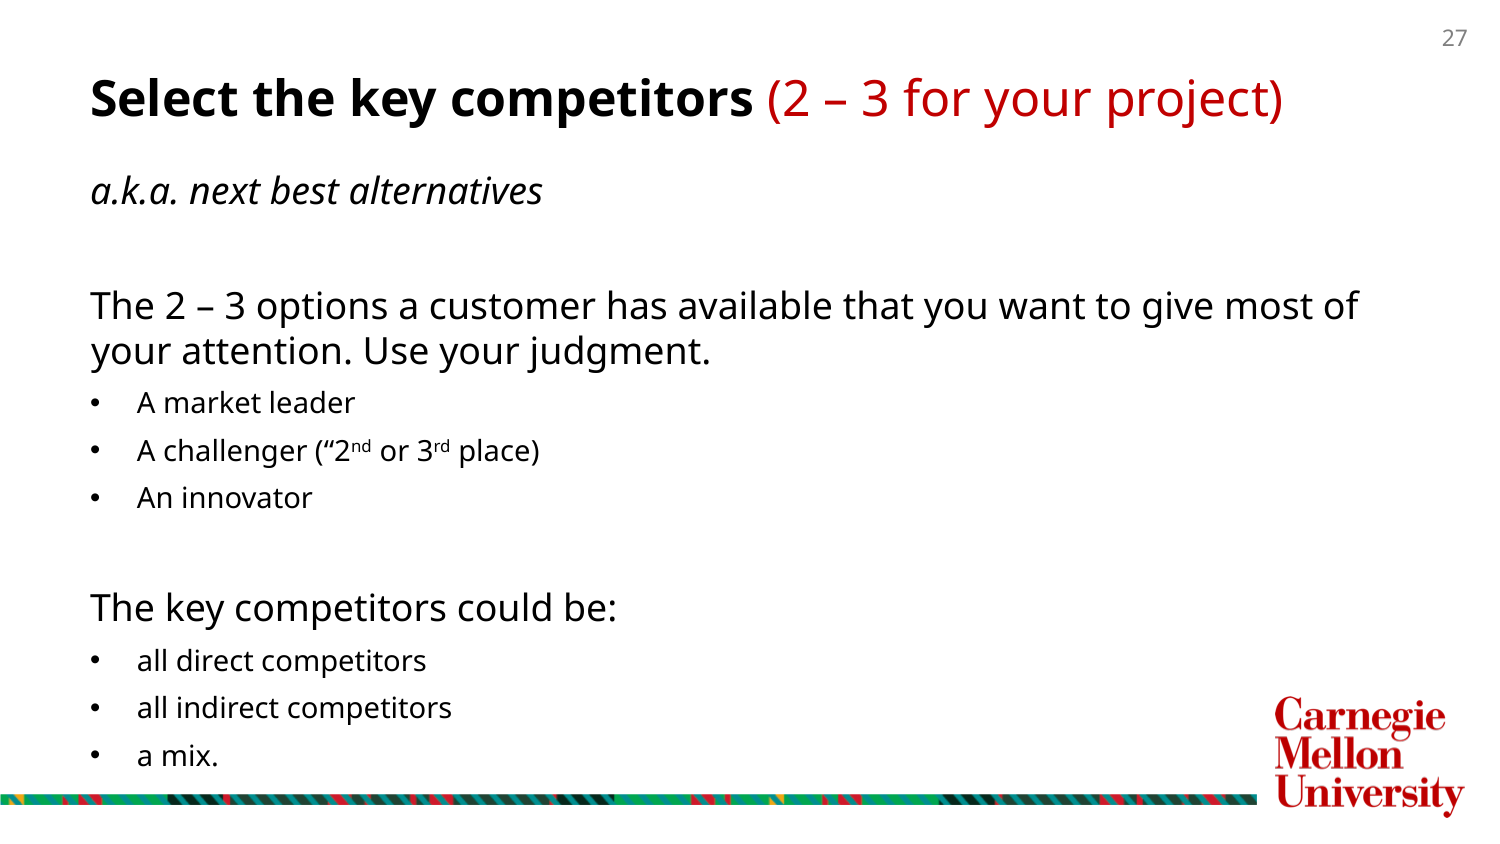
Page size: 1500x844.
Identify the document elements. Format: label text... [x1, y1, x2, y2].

title Select the key competitors (2 – 3 for your project) [75, 59, 1425, 159]
picture [1, 795, 1256, 805]
picture [1275, 696, 1465, 818]
list a.k.a. next best alternatives The 2 – 3 options a customer has available that you want to give most of your attention. Use your judgment. A market leader A challenger (“2nd or 3rd place) An innovator The key competitors could be: all direct competitors all indirect competitors a mix. [75, 159, 1425, 785]
